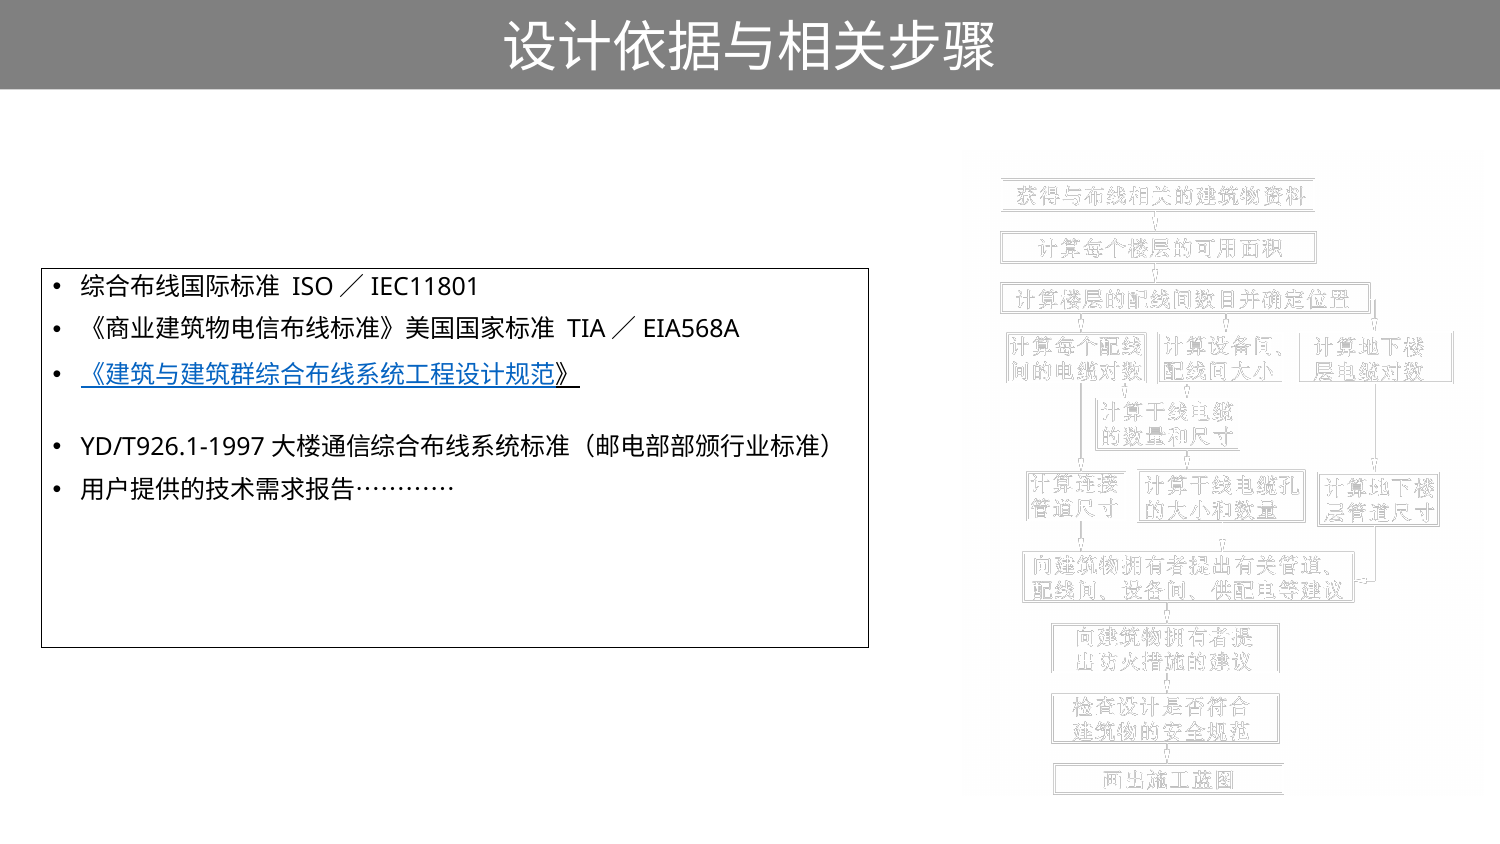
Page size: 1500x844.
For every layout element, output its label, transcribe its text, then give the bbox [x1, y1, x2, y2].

title 设计依据与相关步骤 [0, 4, 1500, 94]
picture [962, 150, 1484, 796]
text_box 综合布线国际标准 ISO／IEC11801 《商业建筑物电信布线标准》美国国家标准 TIA／EIA568A 《建筑与建筑群综合布线系统工程设计规范》 YD/T926.1-1997大楼通信综合布线系统标准（邮电部部颁行业标准） 用户提供的技术需求报告………… [41, 268, 869, 648]
